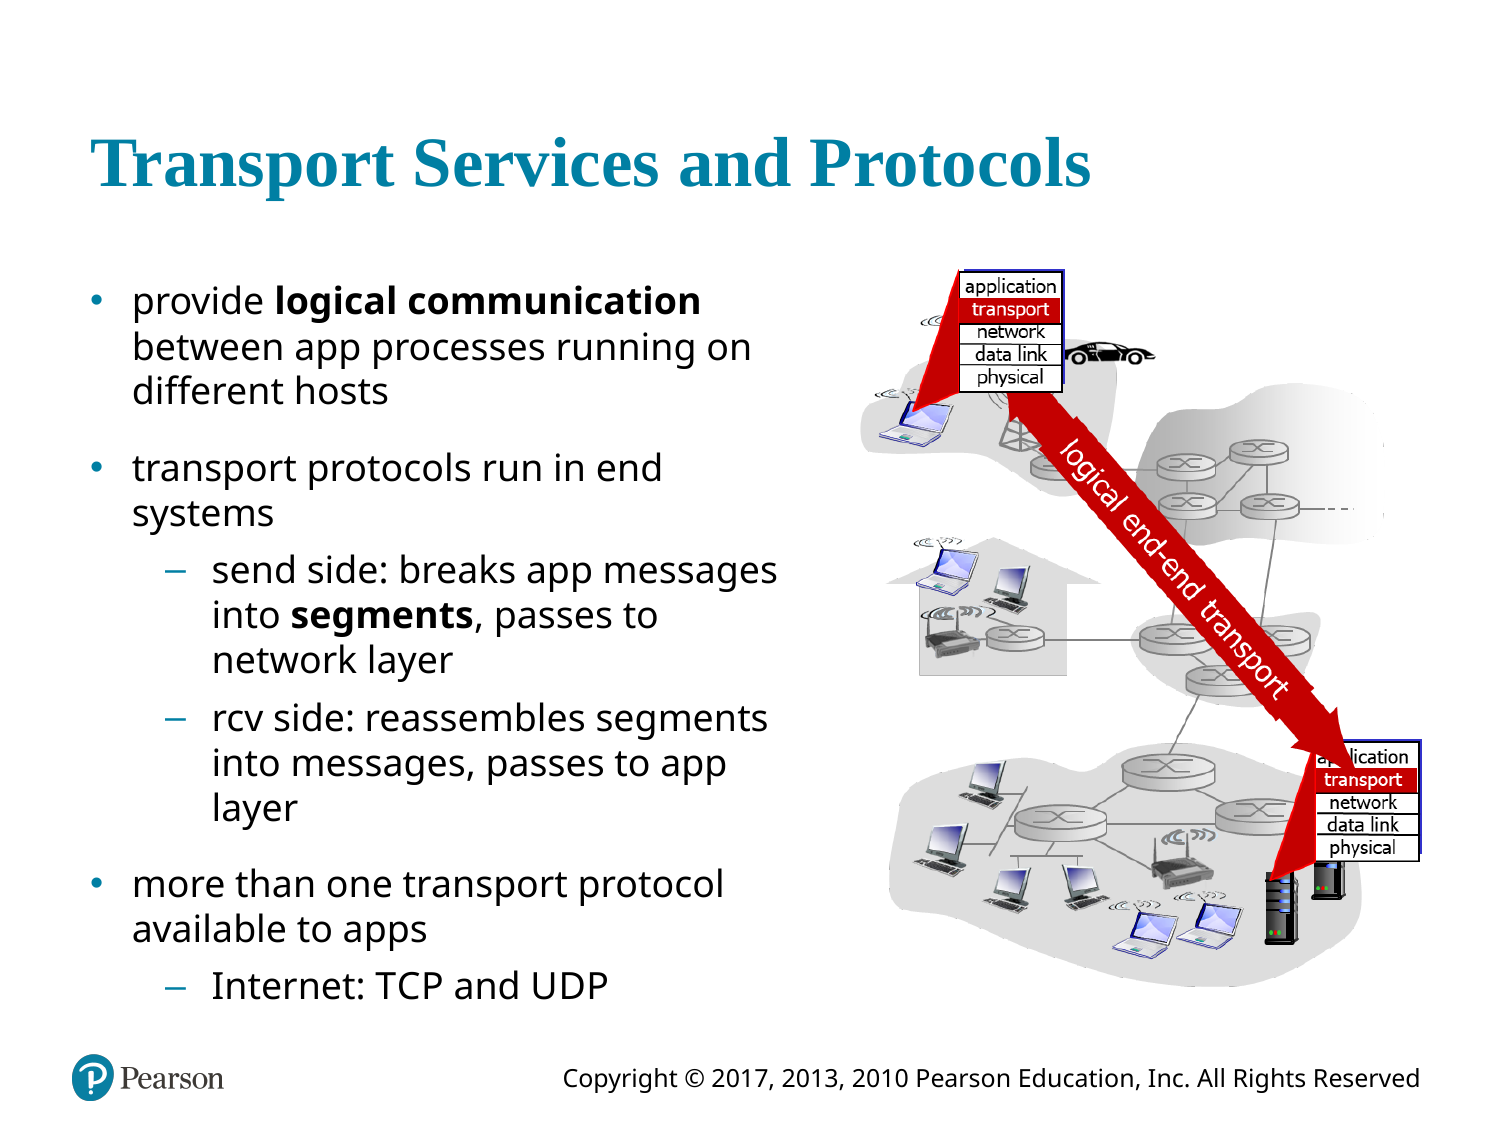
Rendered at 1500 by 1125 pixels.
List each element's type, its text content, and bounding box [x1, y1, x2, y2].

picture [80, 1063, 106, 1088]
picture [72, 1087, 83, 1101]
list provide logical communication between app processes running on different hosts transport protocols run in end systems send side: breaks app messages into segments, passes to network layer rcv side: reassembles segments into messages, passes to app layer more than one transport protocol available to apps Internet: T C P and U D P [75, 262, 813, 1023]
title Transport Services and Protocols [75, 0, 1425, 216]
picture [72, 1054, 88, 1070]
picture [98, 1054, 224, 1101]
picture [860, 267, 1423, 987]
